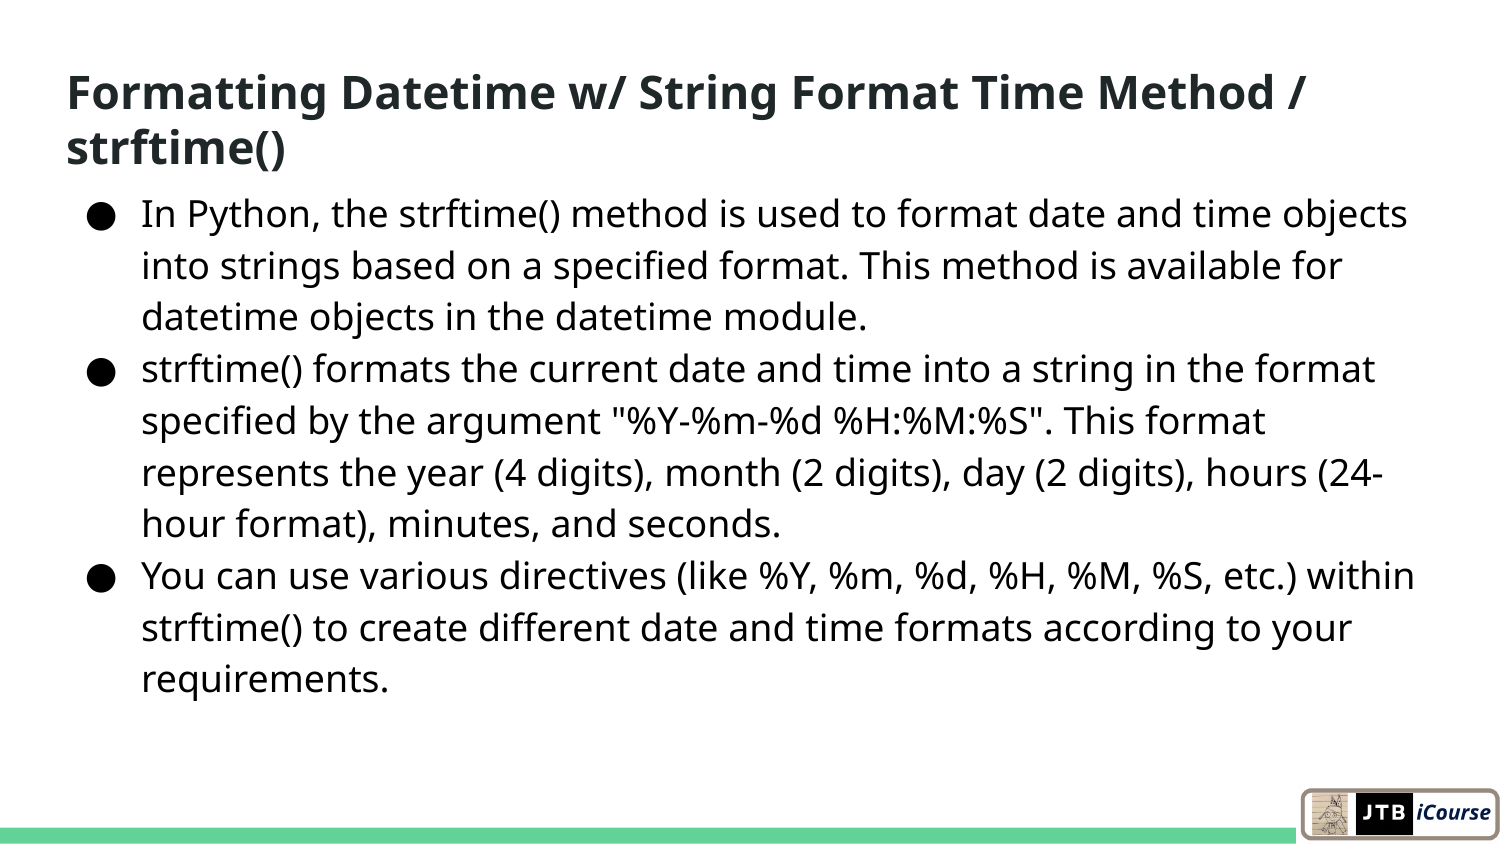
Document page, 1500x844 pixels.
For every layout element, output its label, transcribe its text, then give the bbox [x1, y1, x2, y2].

picture [1296, 782, 1500, 844]
list In Python, the strftime() method is used to format date and time objects into strings based on a specified format. This method is available for datetime objects in the datetime module. strftime() formats the current date and time into a string in the format specified by the argument "%Y-%m-%d %H:%M:%S". This format represents the year (4 digits), month (2 digits), day (2 digits), hours (24-hour format), minutes, and seconds. You can use various directives (like %Y, %m, %d, %H, %M, %S, etc.) within strftime() to create different date and time formats according to your requirements. [51, 168, 1449, 748]
title Formatting Datetime w/ String Format Time Method / strftime() [51, 48, 1449, 142]
